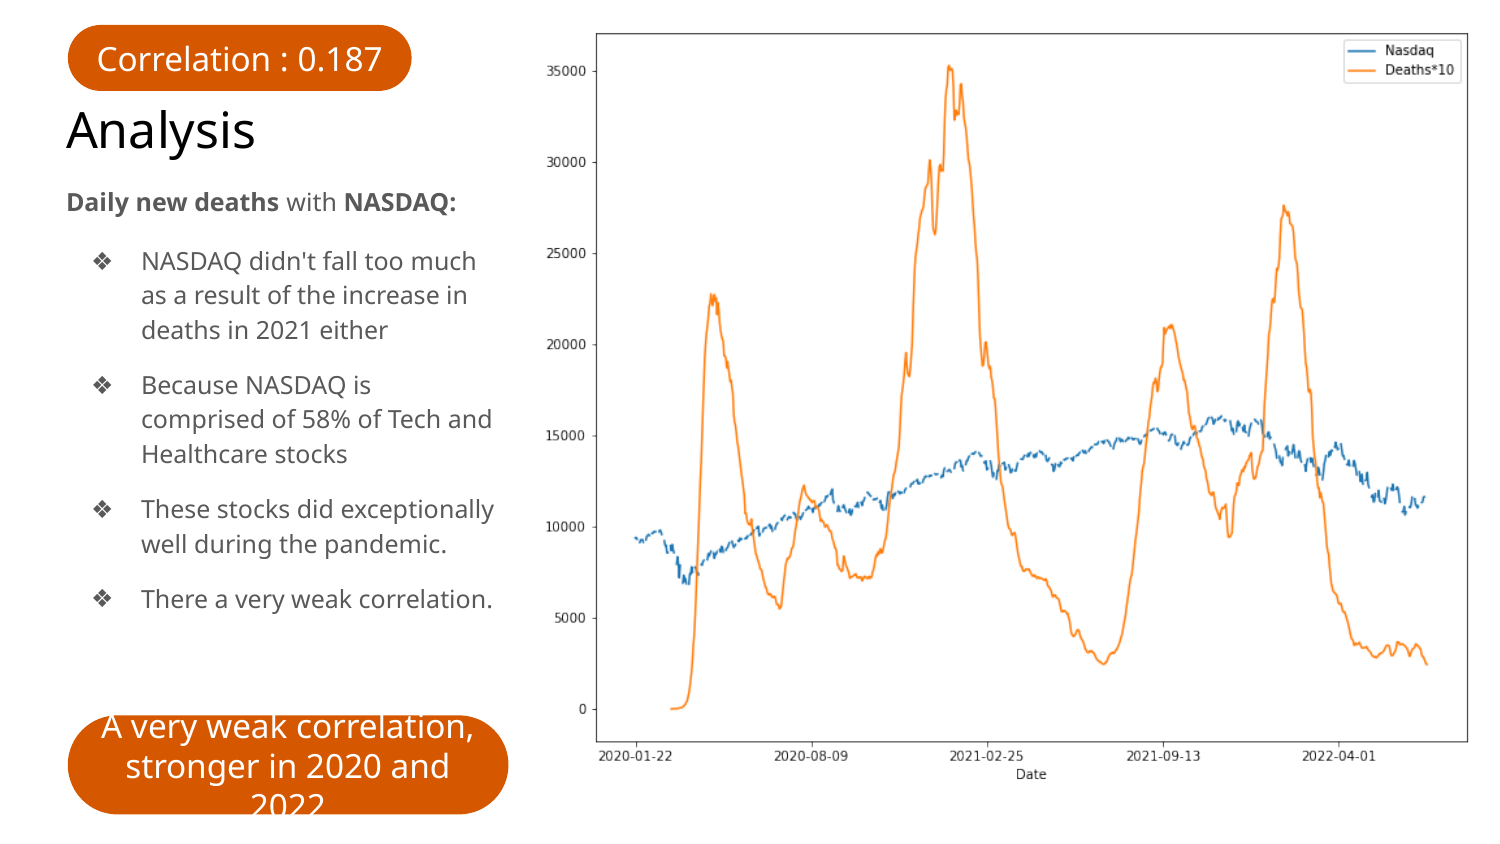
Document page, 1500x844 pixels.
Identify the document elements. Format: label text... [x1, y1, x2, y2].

title Analysis [51, 64, 512, 166]
text_box Correlation : 0.187 [67, 24, 412, 91]
picture [536, 24, 1476, 791]
text_box A very weak correlation, stronger in 2020 and 2022 [67, 715, 509, 815]
list Daily new deaths with NASDAQ: NASDAQ didn't fall too much as a result of the increase in deaths in 2021 either Because NASDAQ is comprised of 58% of Tech and Healthcare stocks These stocks did exceptionally well during the pandemic. There a very weak correlation. [51, 166, 512, 782]
